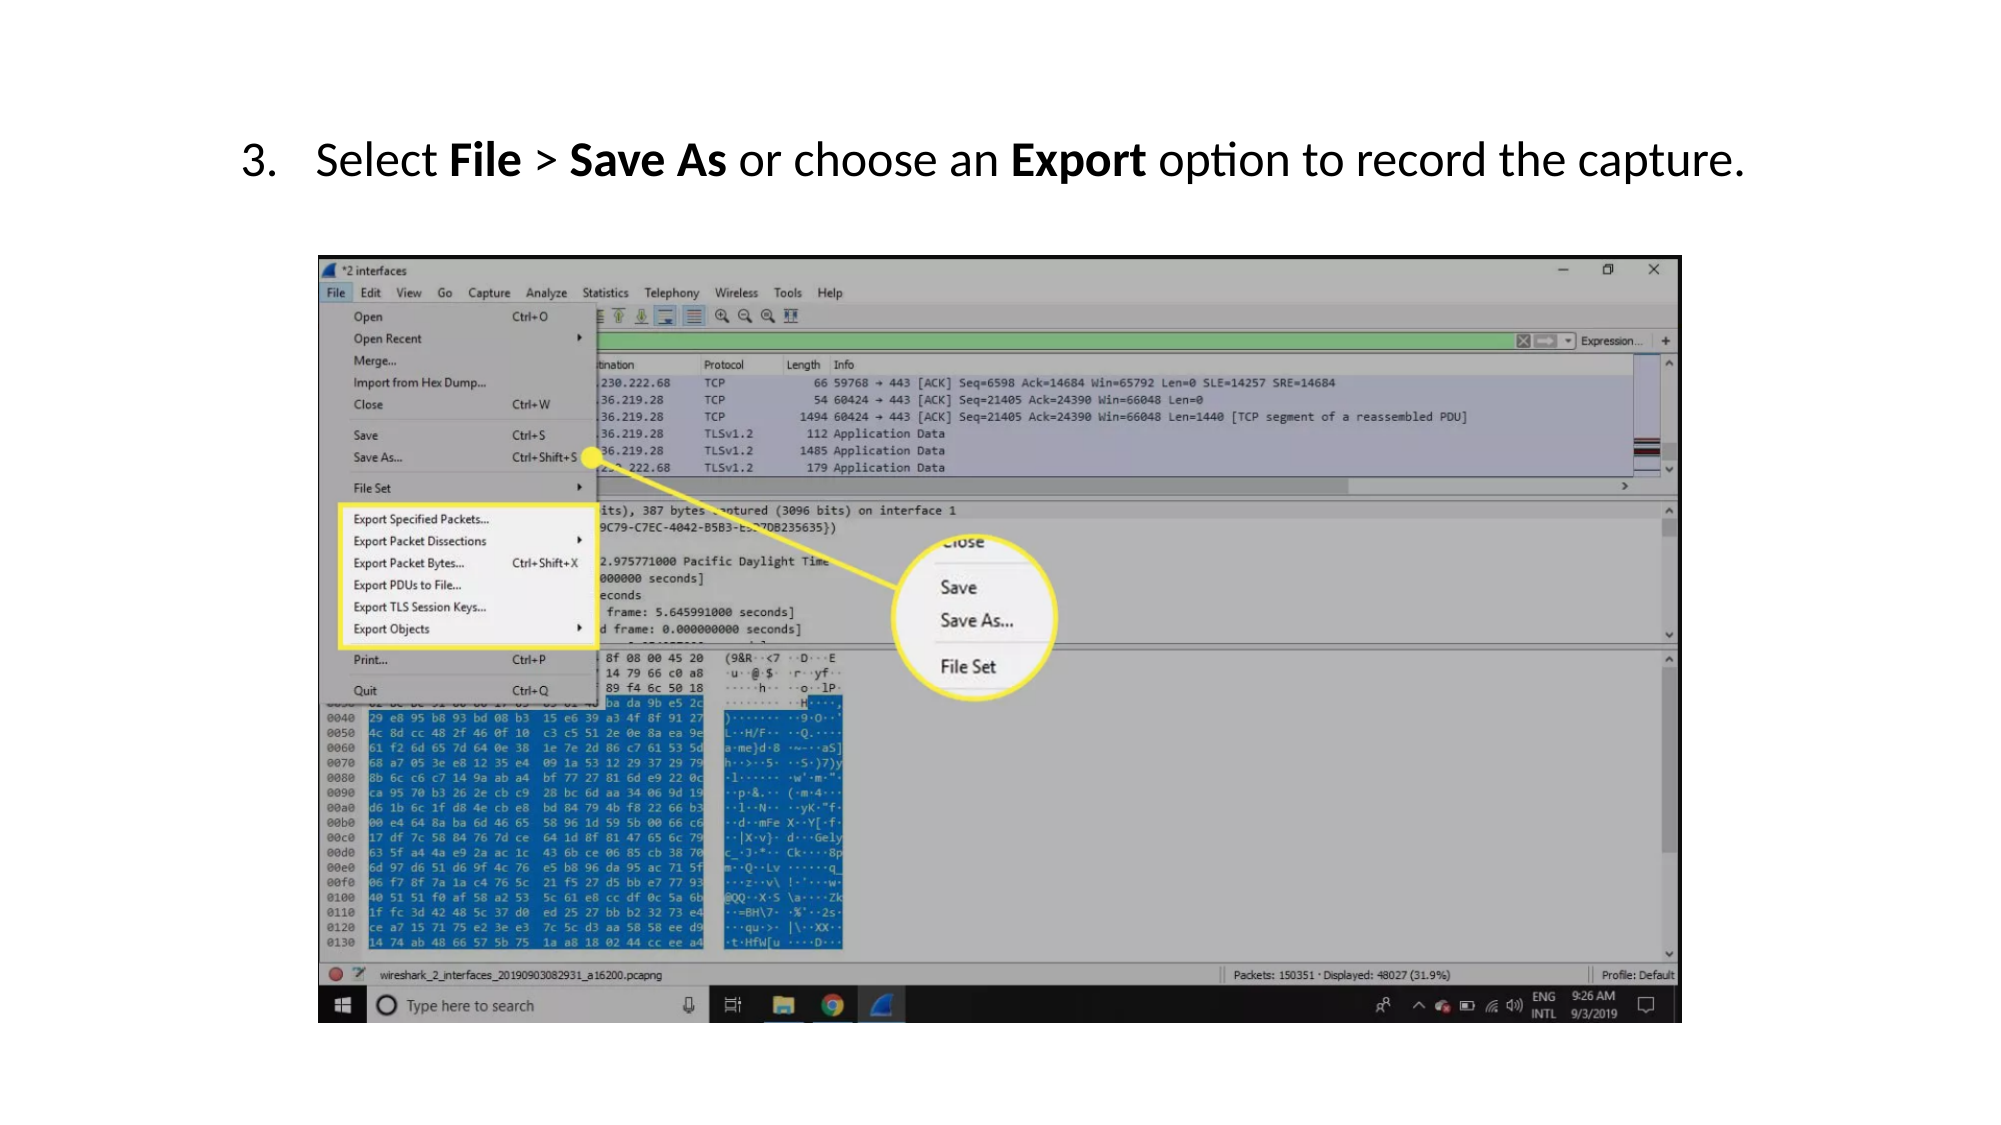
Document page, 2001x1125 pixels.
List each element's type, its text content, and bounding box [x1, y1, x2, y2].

picture [318, 255, 1682, 1023]
text_box Select File > Save As or choose an Export option to record the capture. [159, 119, 1828, 195]
